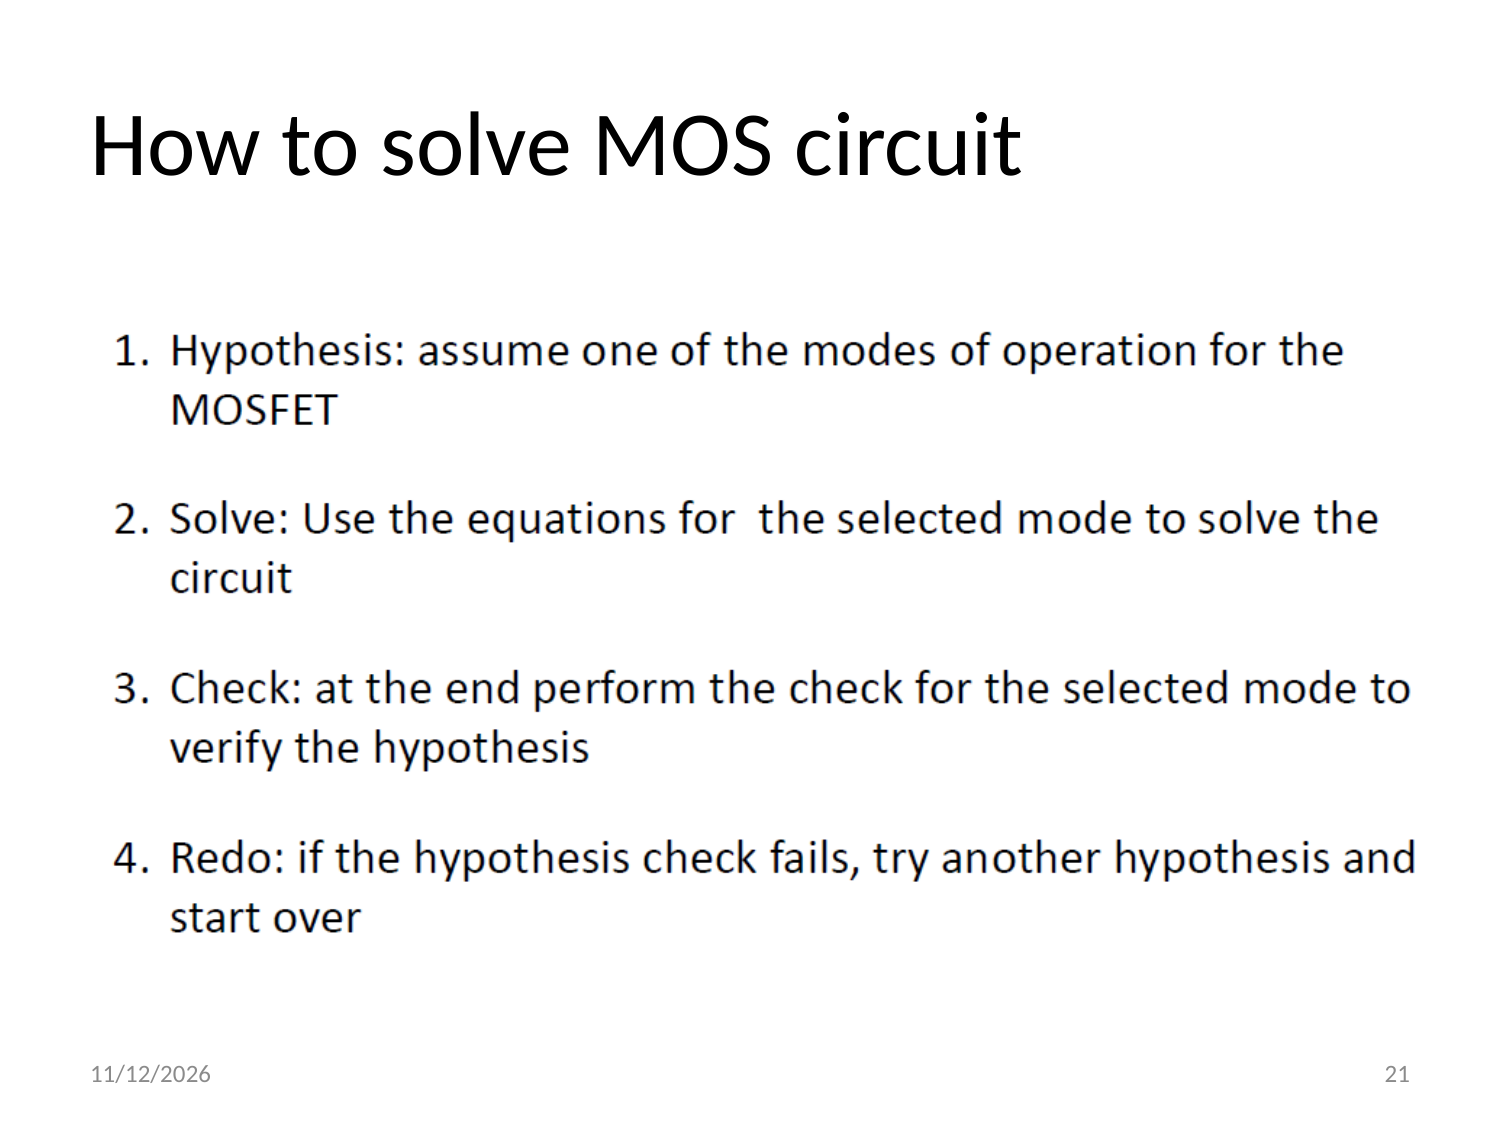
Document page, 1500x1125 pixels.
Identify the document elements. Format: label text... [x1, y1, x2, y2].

slide_number 21 [1074, 1042, 1425, 1103]
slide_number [75, 1042, 425, 1103]
title How to solve MOS circuit [75, 45, 1425, 233]
picture [68, 309, 1426, 951]
